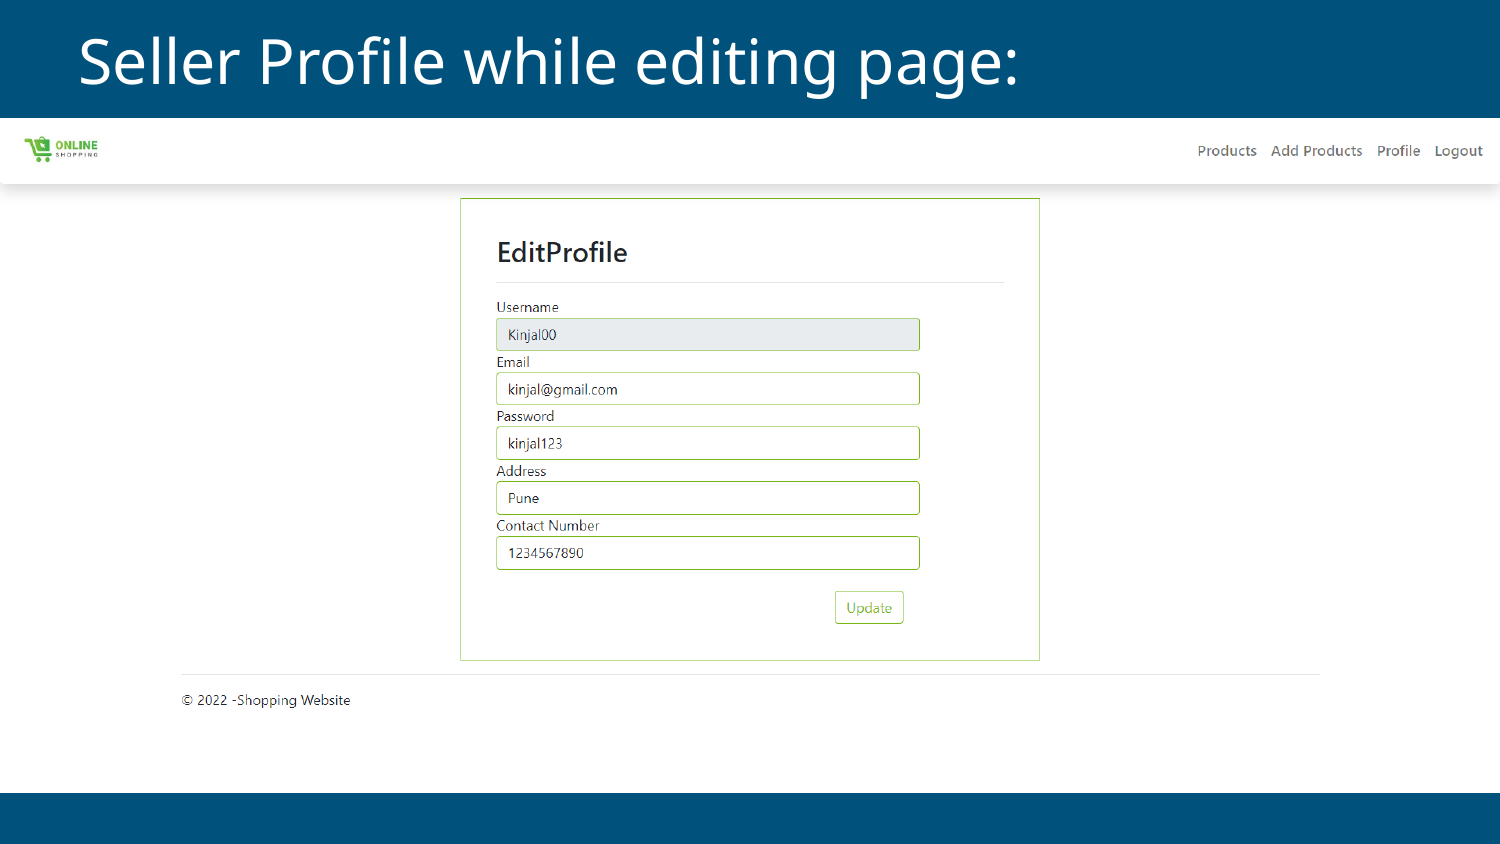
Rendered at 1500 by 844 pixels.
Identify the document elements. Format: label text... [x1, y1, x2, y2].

picture [0, 119, 1500, 792]
title Seller Profile while editing page: [63, 0, 1437, 113]
